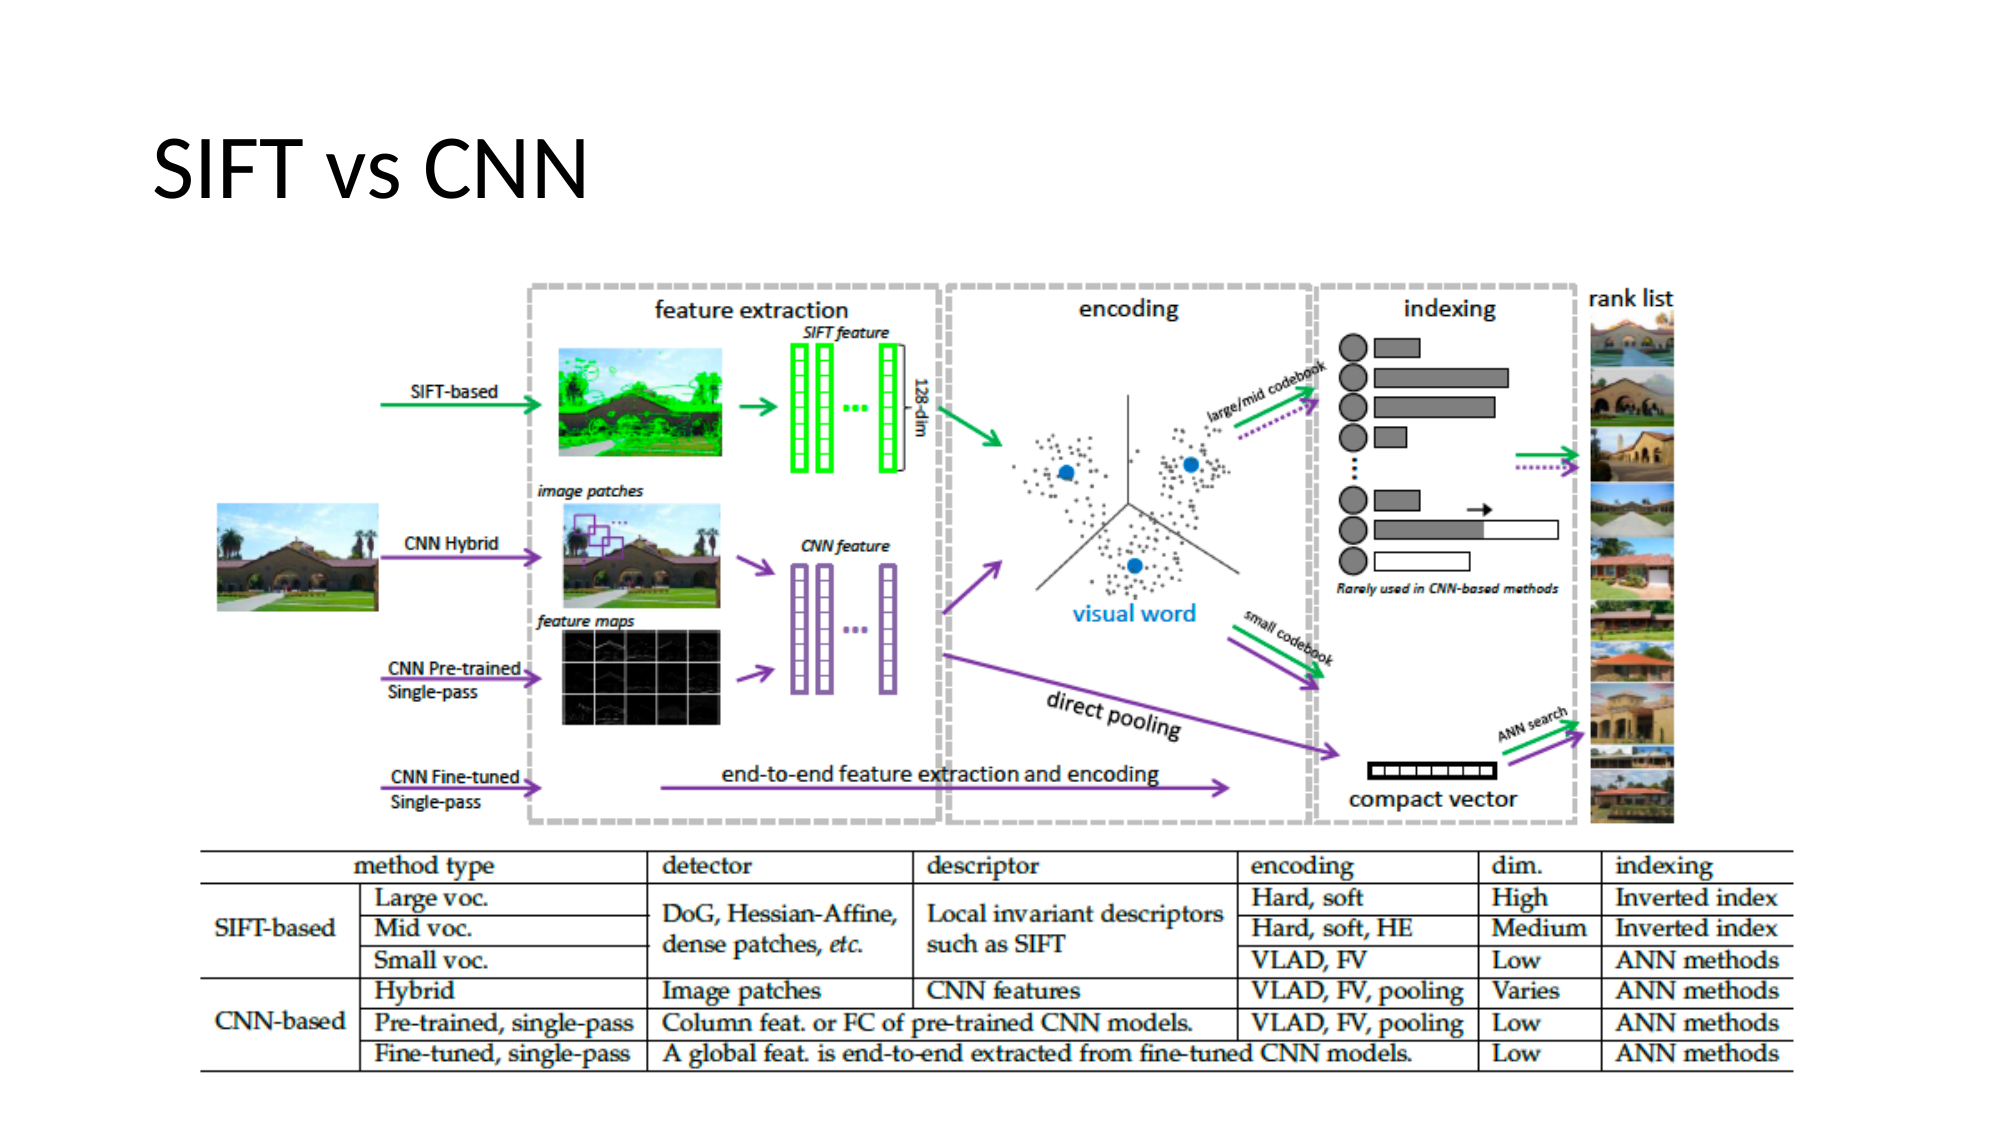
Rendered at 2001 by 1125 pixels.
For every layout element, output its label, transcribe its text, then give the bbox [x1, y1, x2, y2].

title SIFT vs CNN [137, 59, 1863, 278]
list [199, 270, 1686, 837]
picture [199, 840, 1801, 1085]
